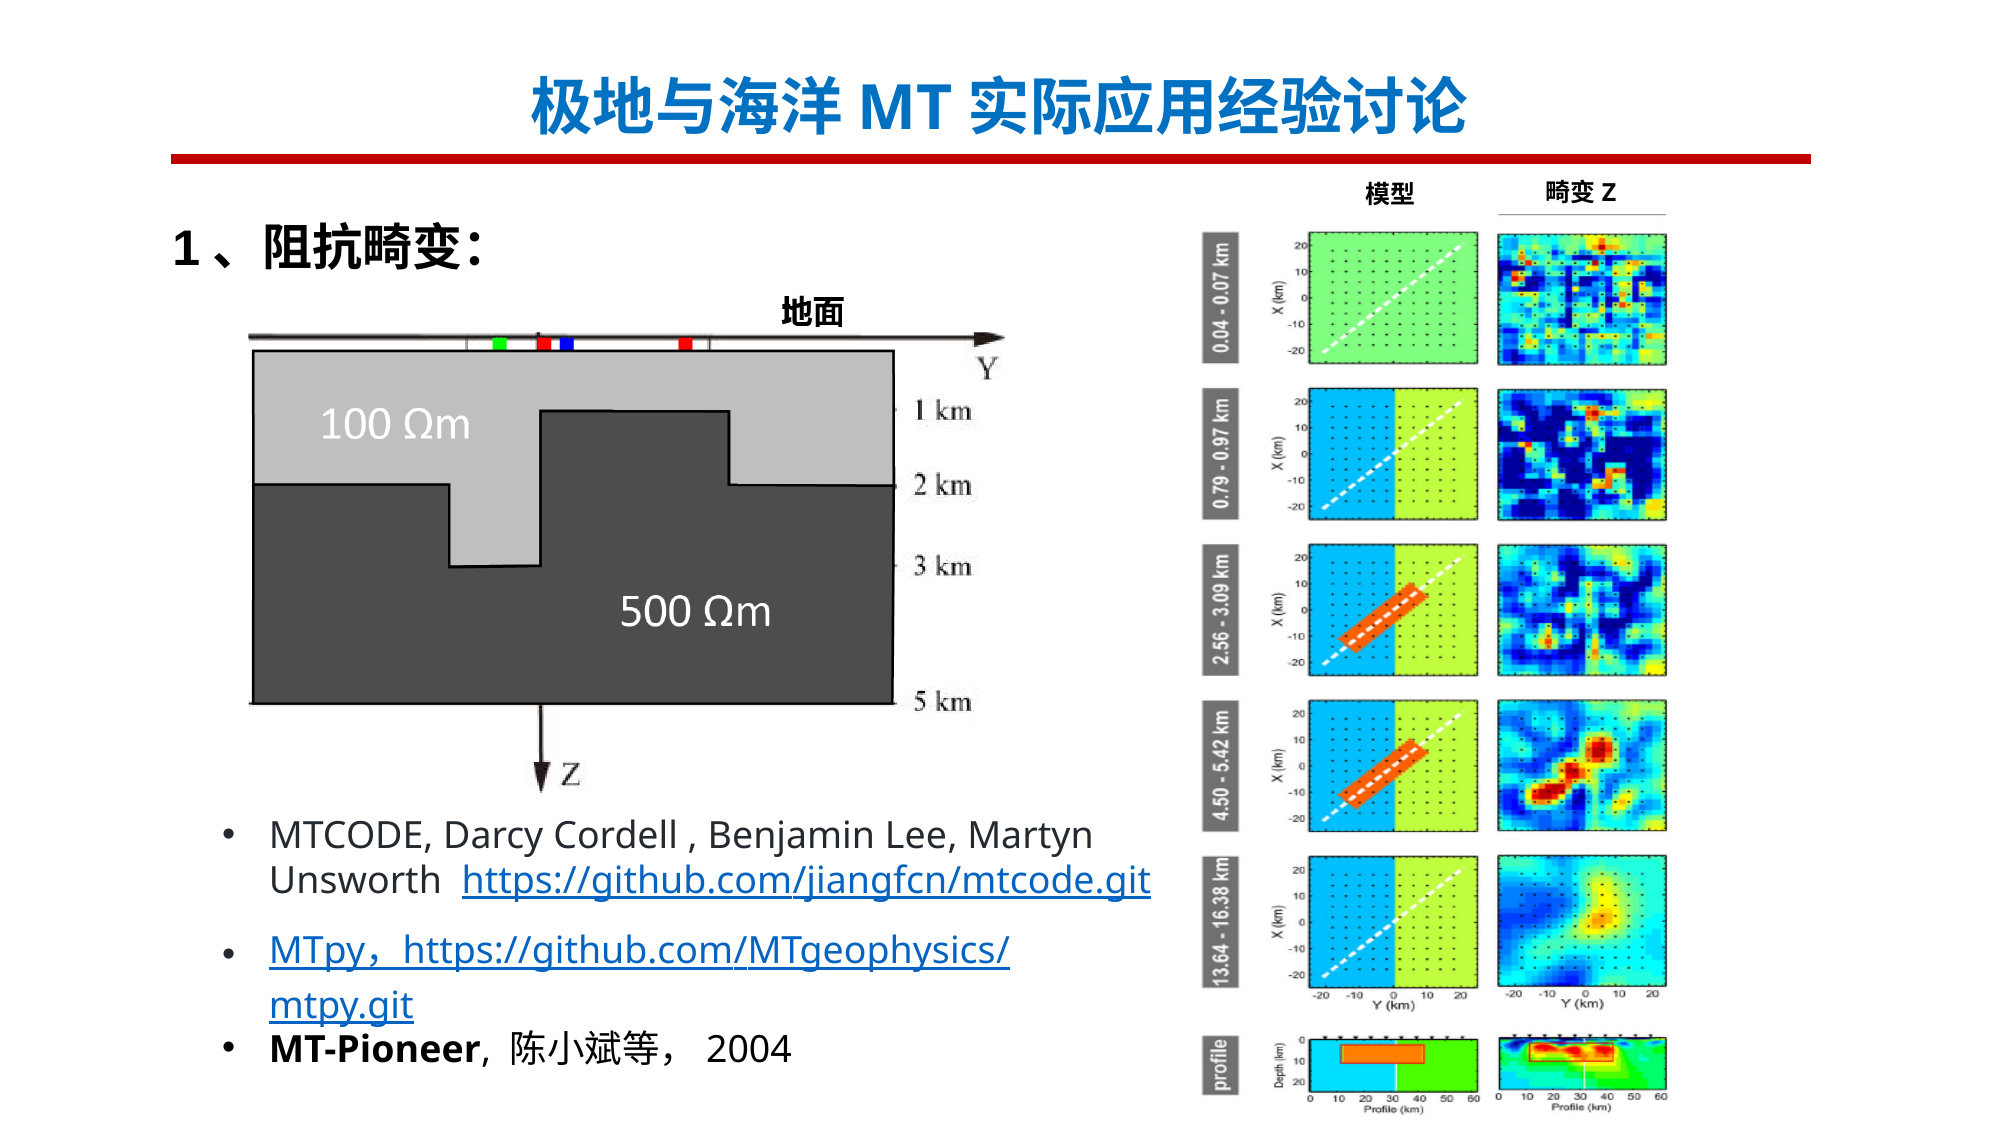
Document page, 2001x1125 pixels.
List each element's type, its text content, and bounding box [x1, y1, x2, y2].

text_box 1、阻抗畸变： [157, 207, 748, 283]
text_box MTpy，https://github.com/MTgeophysics/mtpy.git [207, 919, 1074, 1040]
text_box MT-Pioneer, 陈小斌等，2004 [207, 994, 917, 1077]
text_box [1192, 169, 1672, 1120]
text_box 极地与海洋MT实际应用经验讨论 [515, 59, 1485, 150]
picture [248, 283, 1009, 799]
text_box MTCODE, Darcy Cordell , Benjamin Lee, Martyn Unsworth https://github.com/jiangfcn/mtcode.git [207, 803, 1192, 914]
